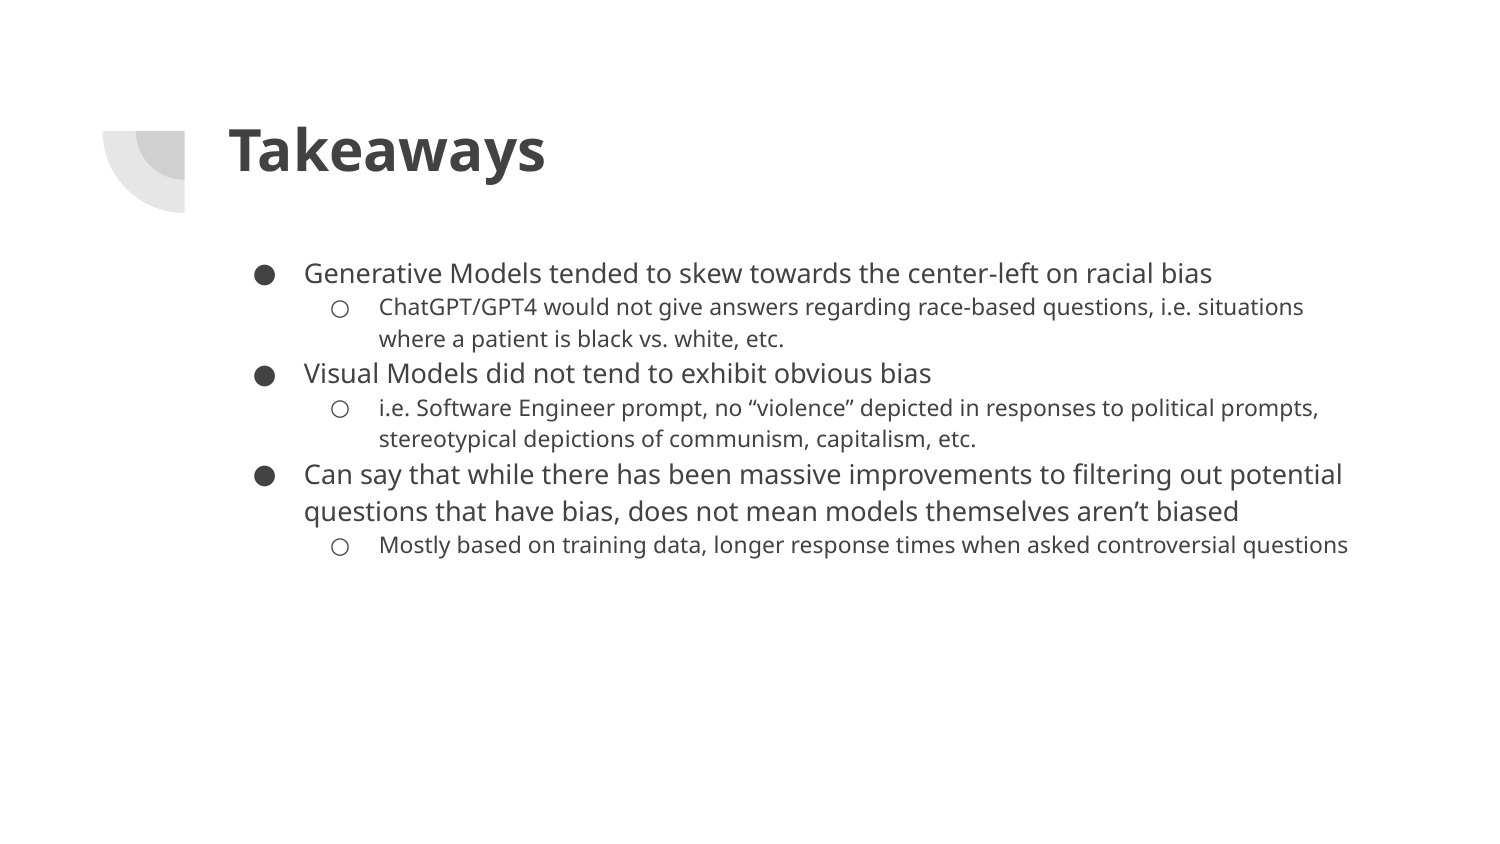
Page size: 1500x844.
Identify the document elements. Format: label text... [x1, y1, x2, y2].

list Generative Models tended to skew towards the center-left on racial bias ChatGPT/GPT4 would not give answers regarding race-based questions, i.e. situations where a patient is black vs. white, etc. Visual Models did not tend to exhibit obvious bias i.e. Software Engineer prompt, no “violence” depicted in responses to political prompts, stereotypical depictions of communism, capitalism, etc. Can say that while there has been massive improvements to filtering out potential questions that have bias, does not mean models themselves aren’t biased Mostly based on training data, longer response times when asked controversial questions [213, 236, 1368, 654]
title Takeaways [213, 98, 1368, 236]
